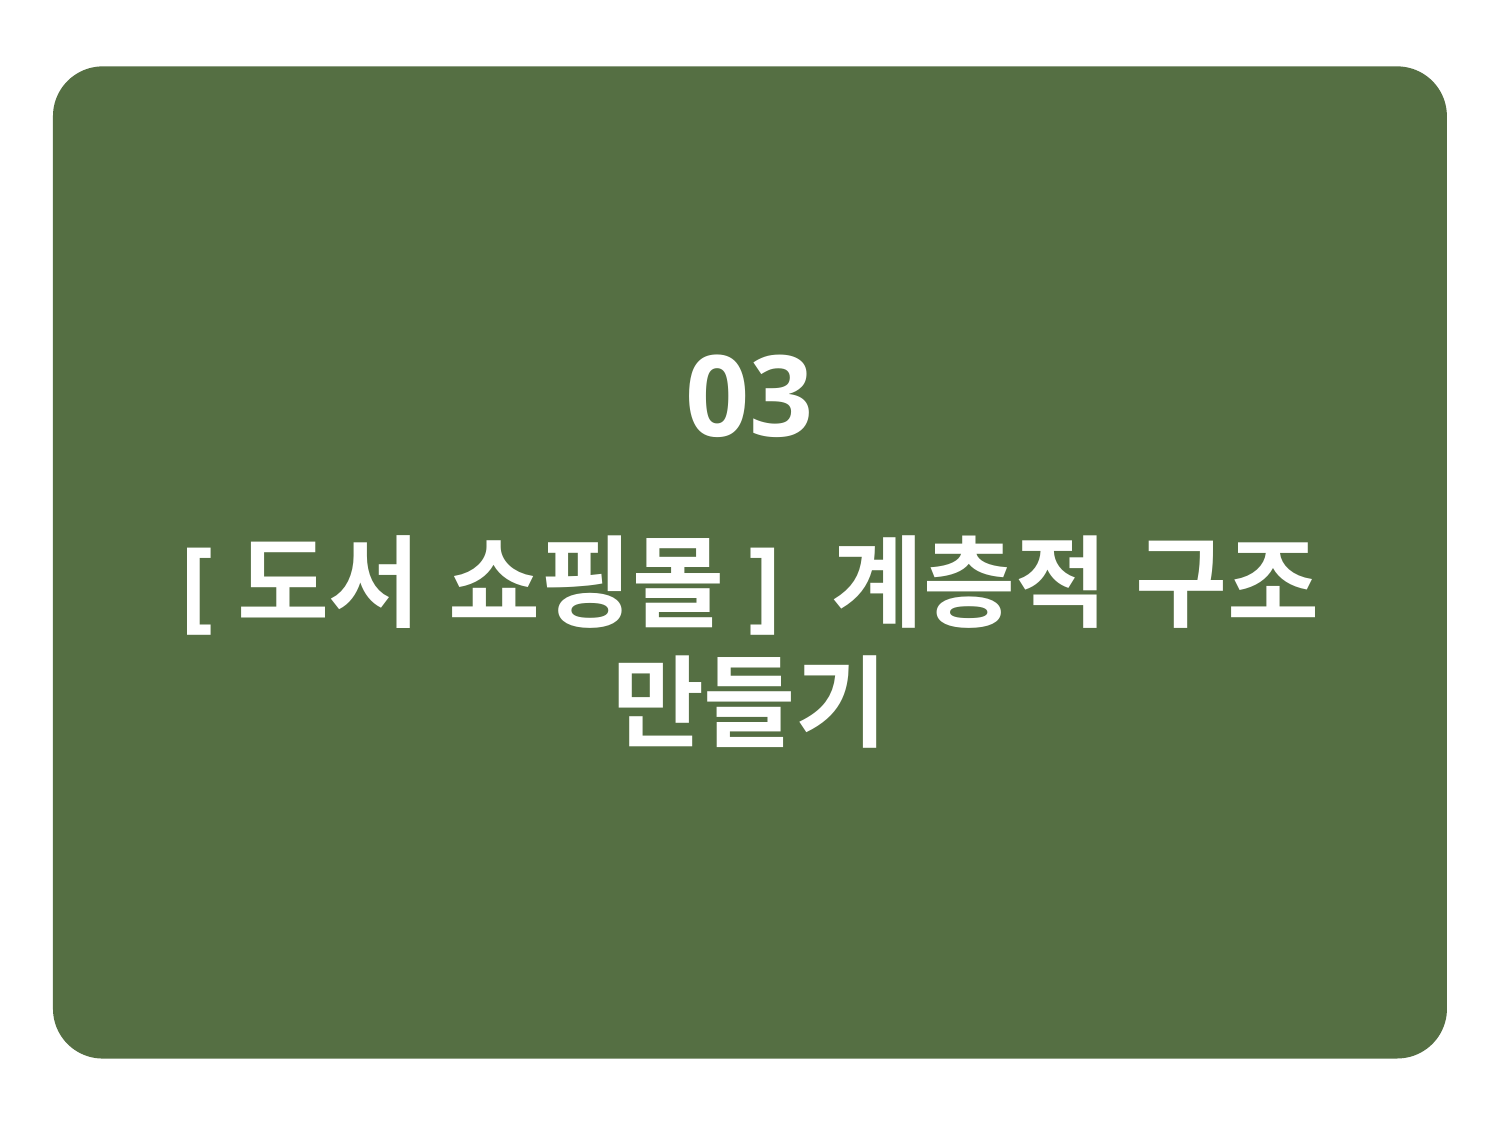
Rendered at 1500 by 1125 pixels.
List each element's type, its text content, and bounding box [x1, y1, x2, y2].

list 03 [117, 314, 1383, 469]
list [도서 쇼핑몰] 계층적 구조 만들기 [117, 562, 1383, 717]
